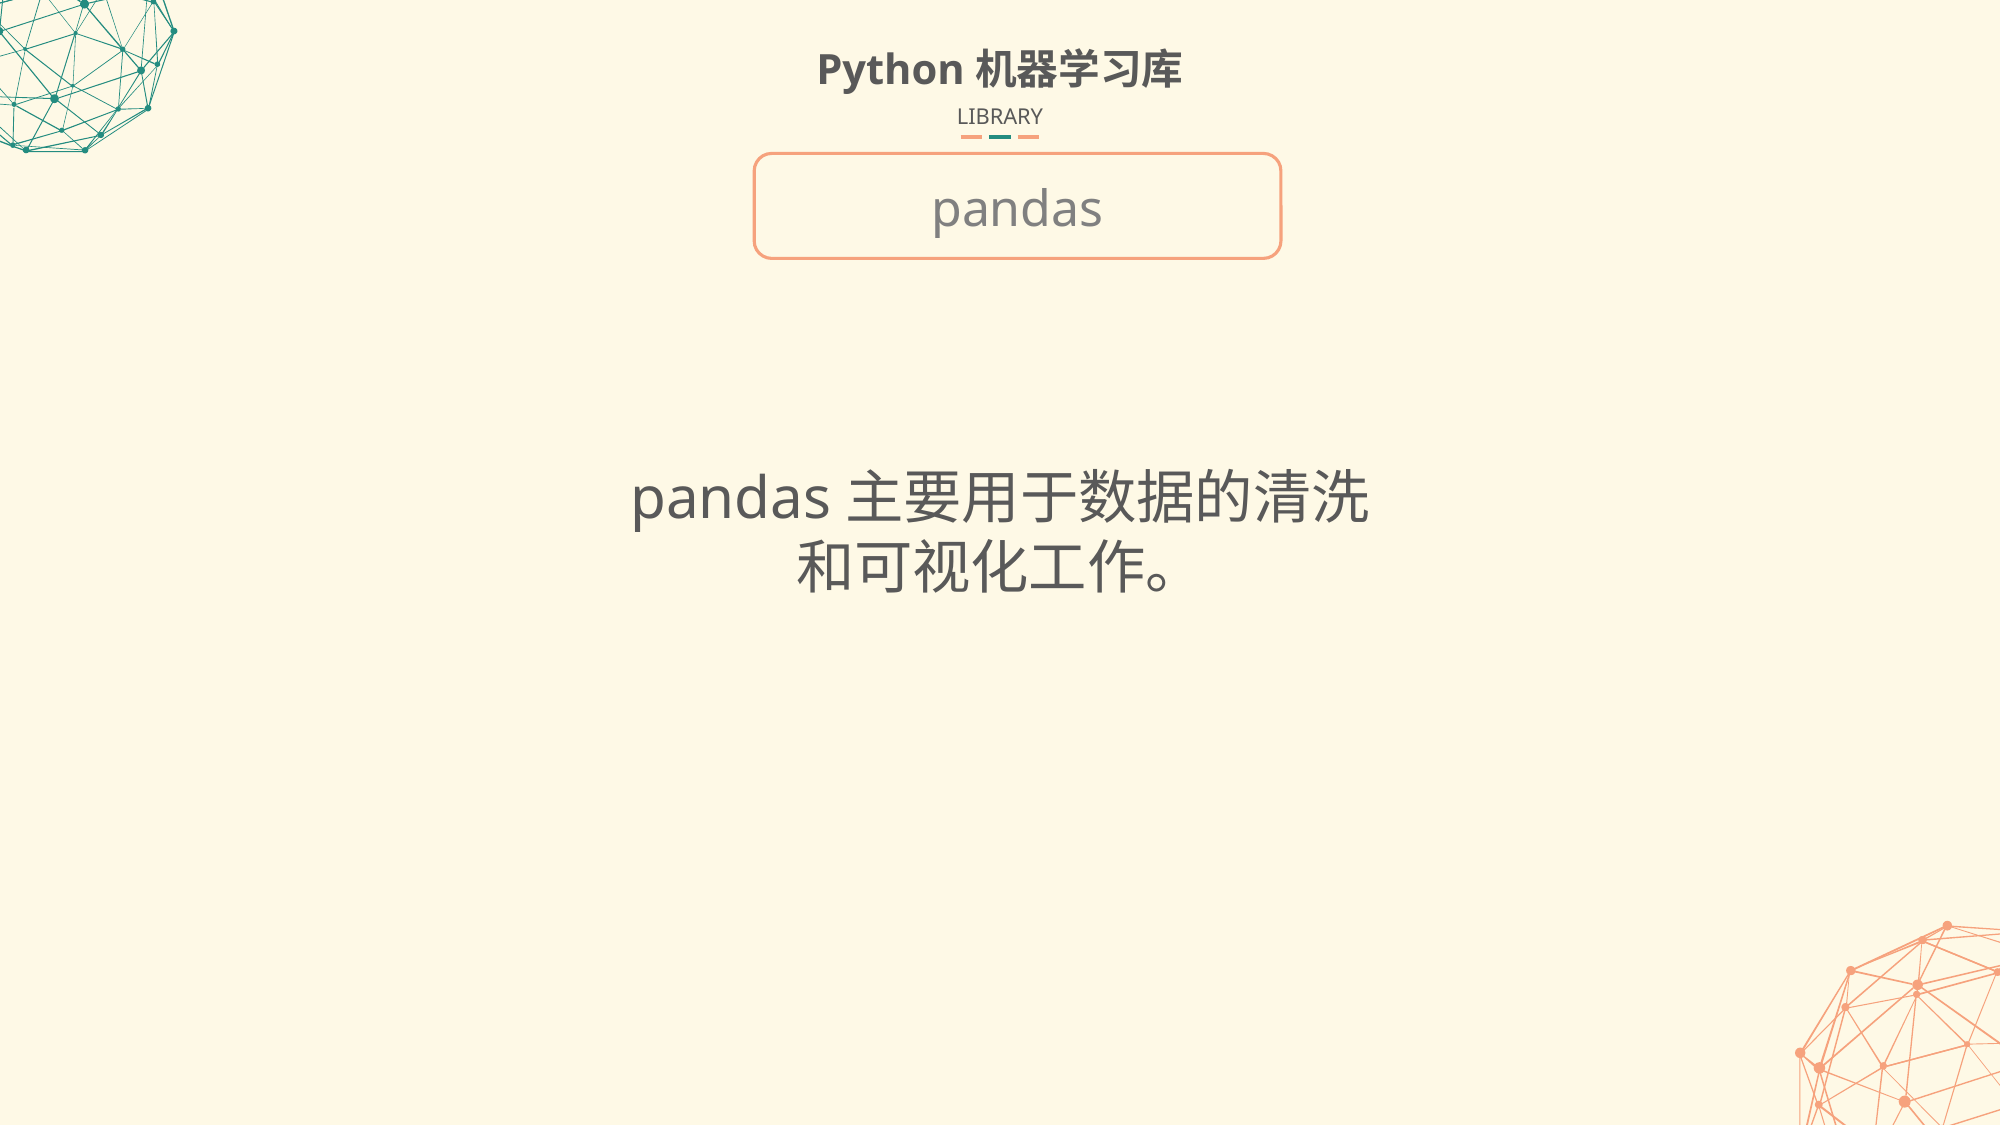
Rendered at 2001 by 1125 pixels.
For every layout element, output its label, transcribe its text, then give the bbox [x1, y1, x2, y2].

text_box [1794, 920, 2000, 1125]
text_box pandas主要用于数据的清洗和可视化工作。 [594, 452, 1406, 608]
text_box LIBRARY [737, 87, 1263, 137]
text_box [0, 0, 178, 154]
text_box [960, 136, 1040, 154]
text_box Python机器学习库 [801, 35, 1199, 87]
text_box pandas [753, 152, 1282, 260]
